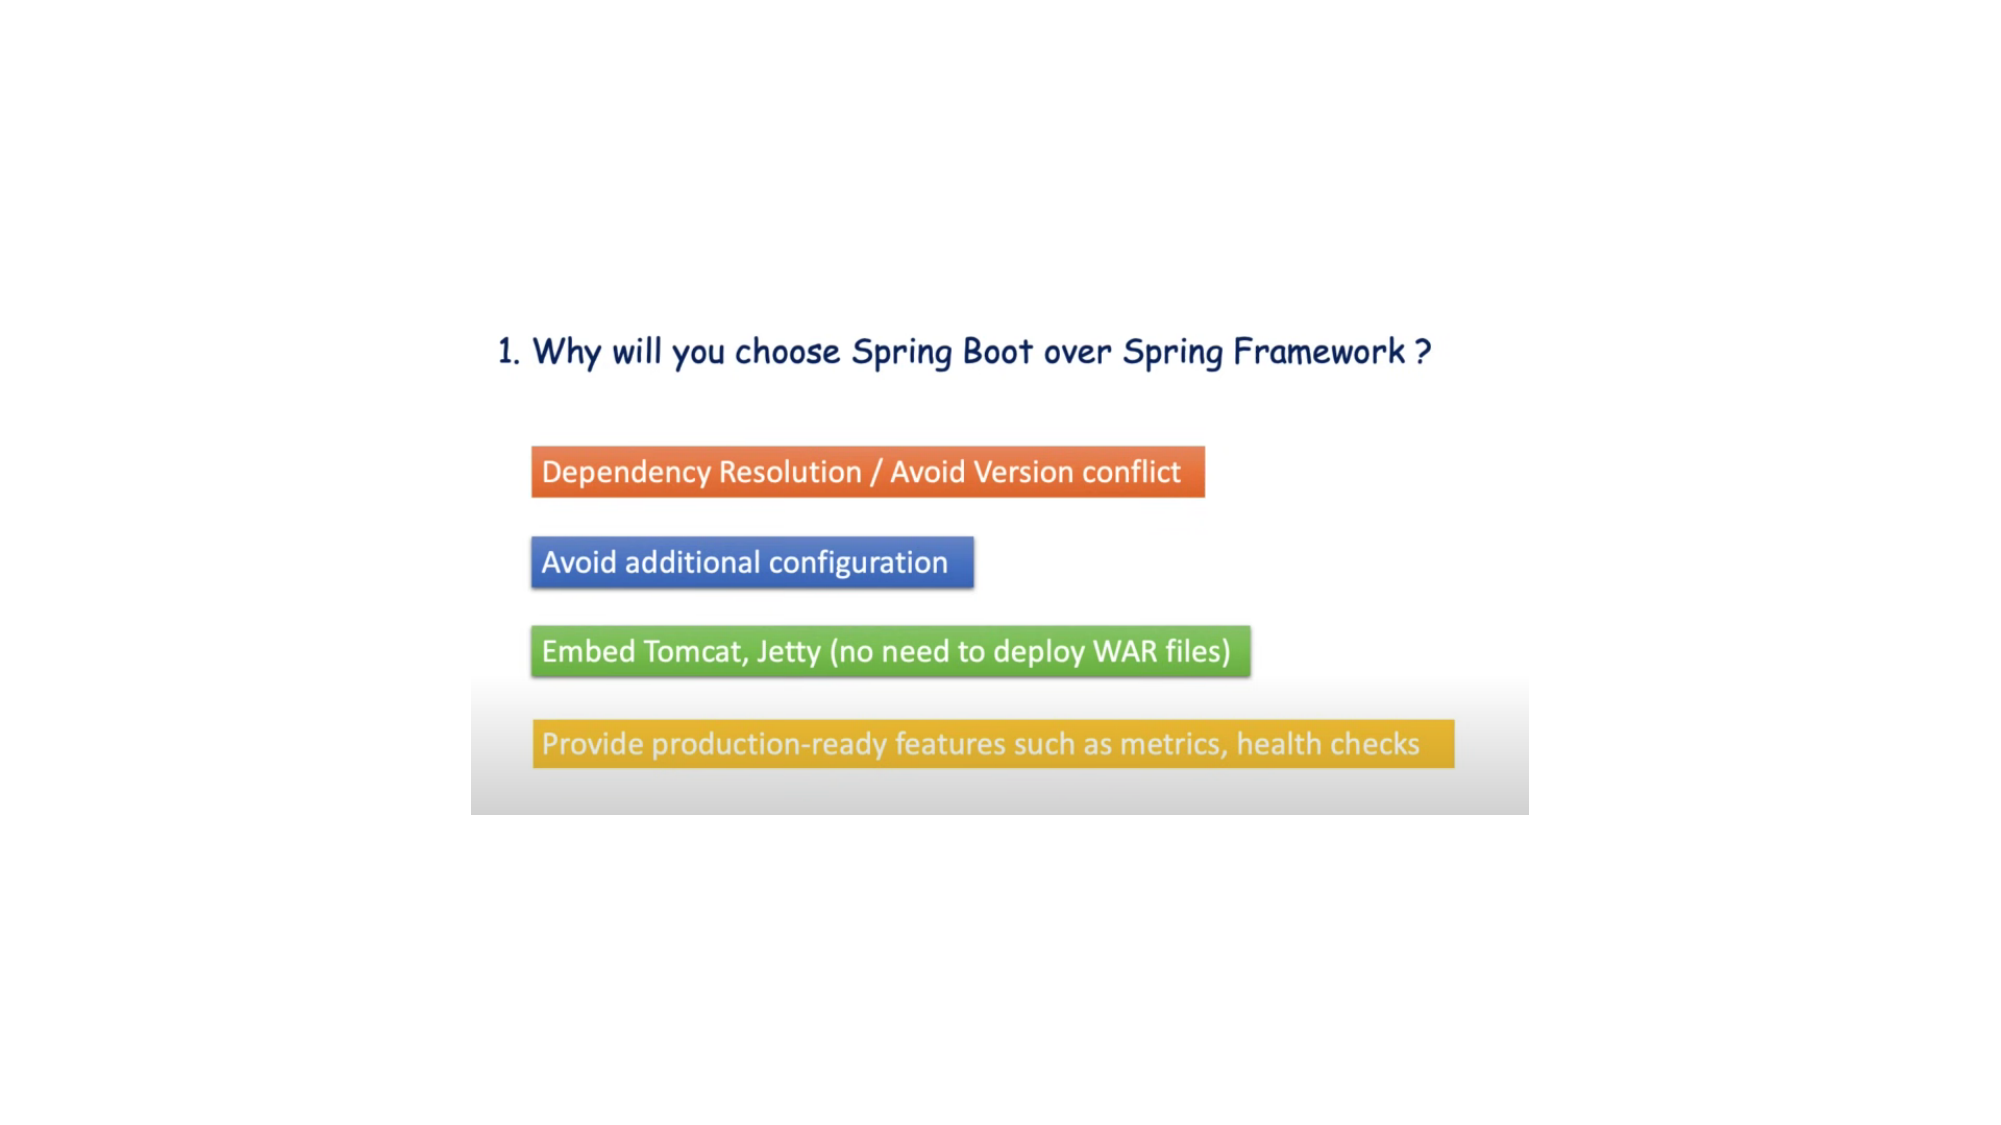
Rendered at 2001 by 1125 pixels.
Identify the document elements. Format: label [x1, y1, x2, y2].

picture [471, 310, 1529, 815]
